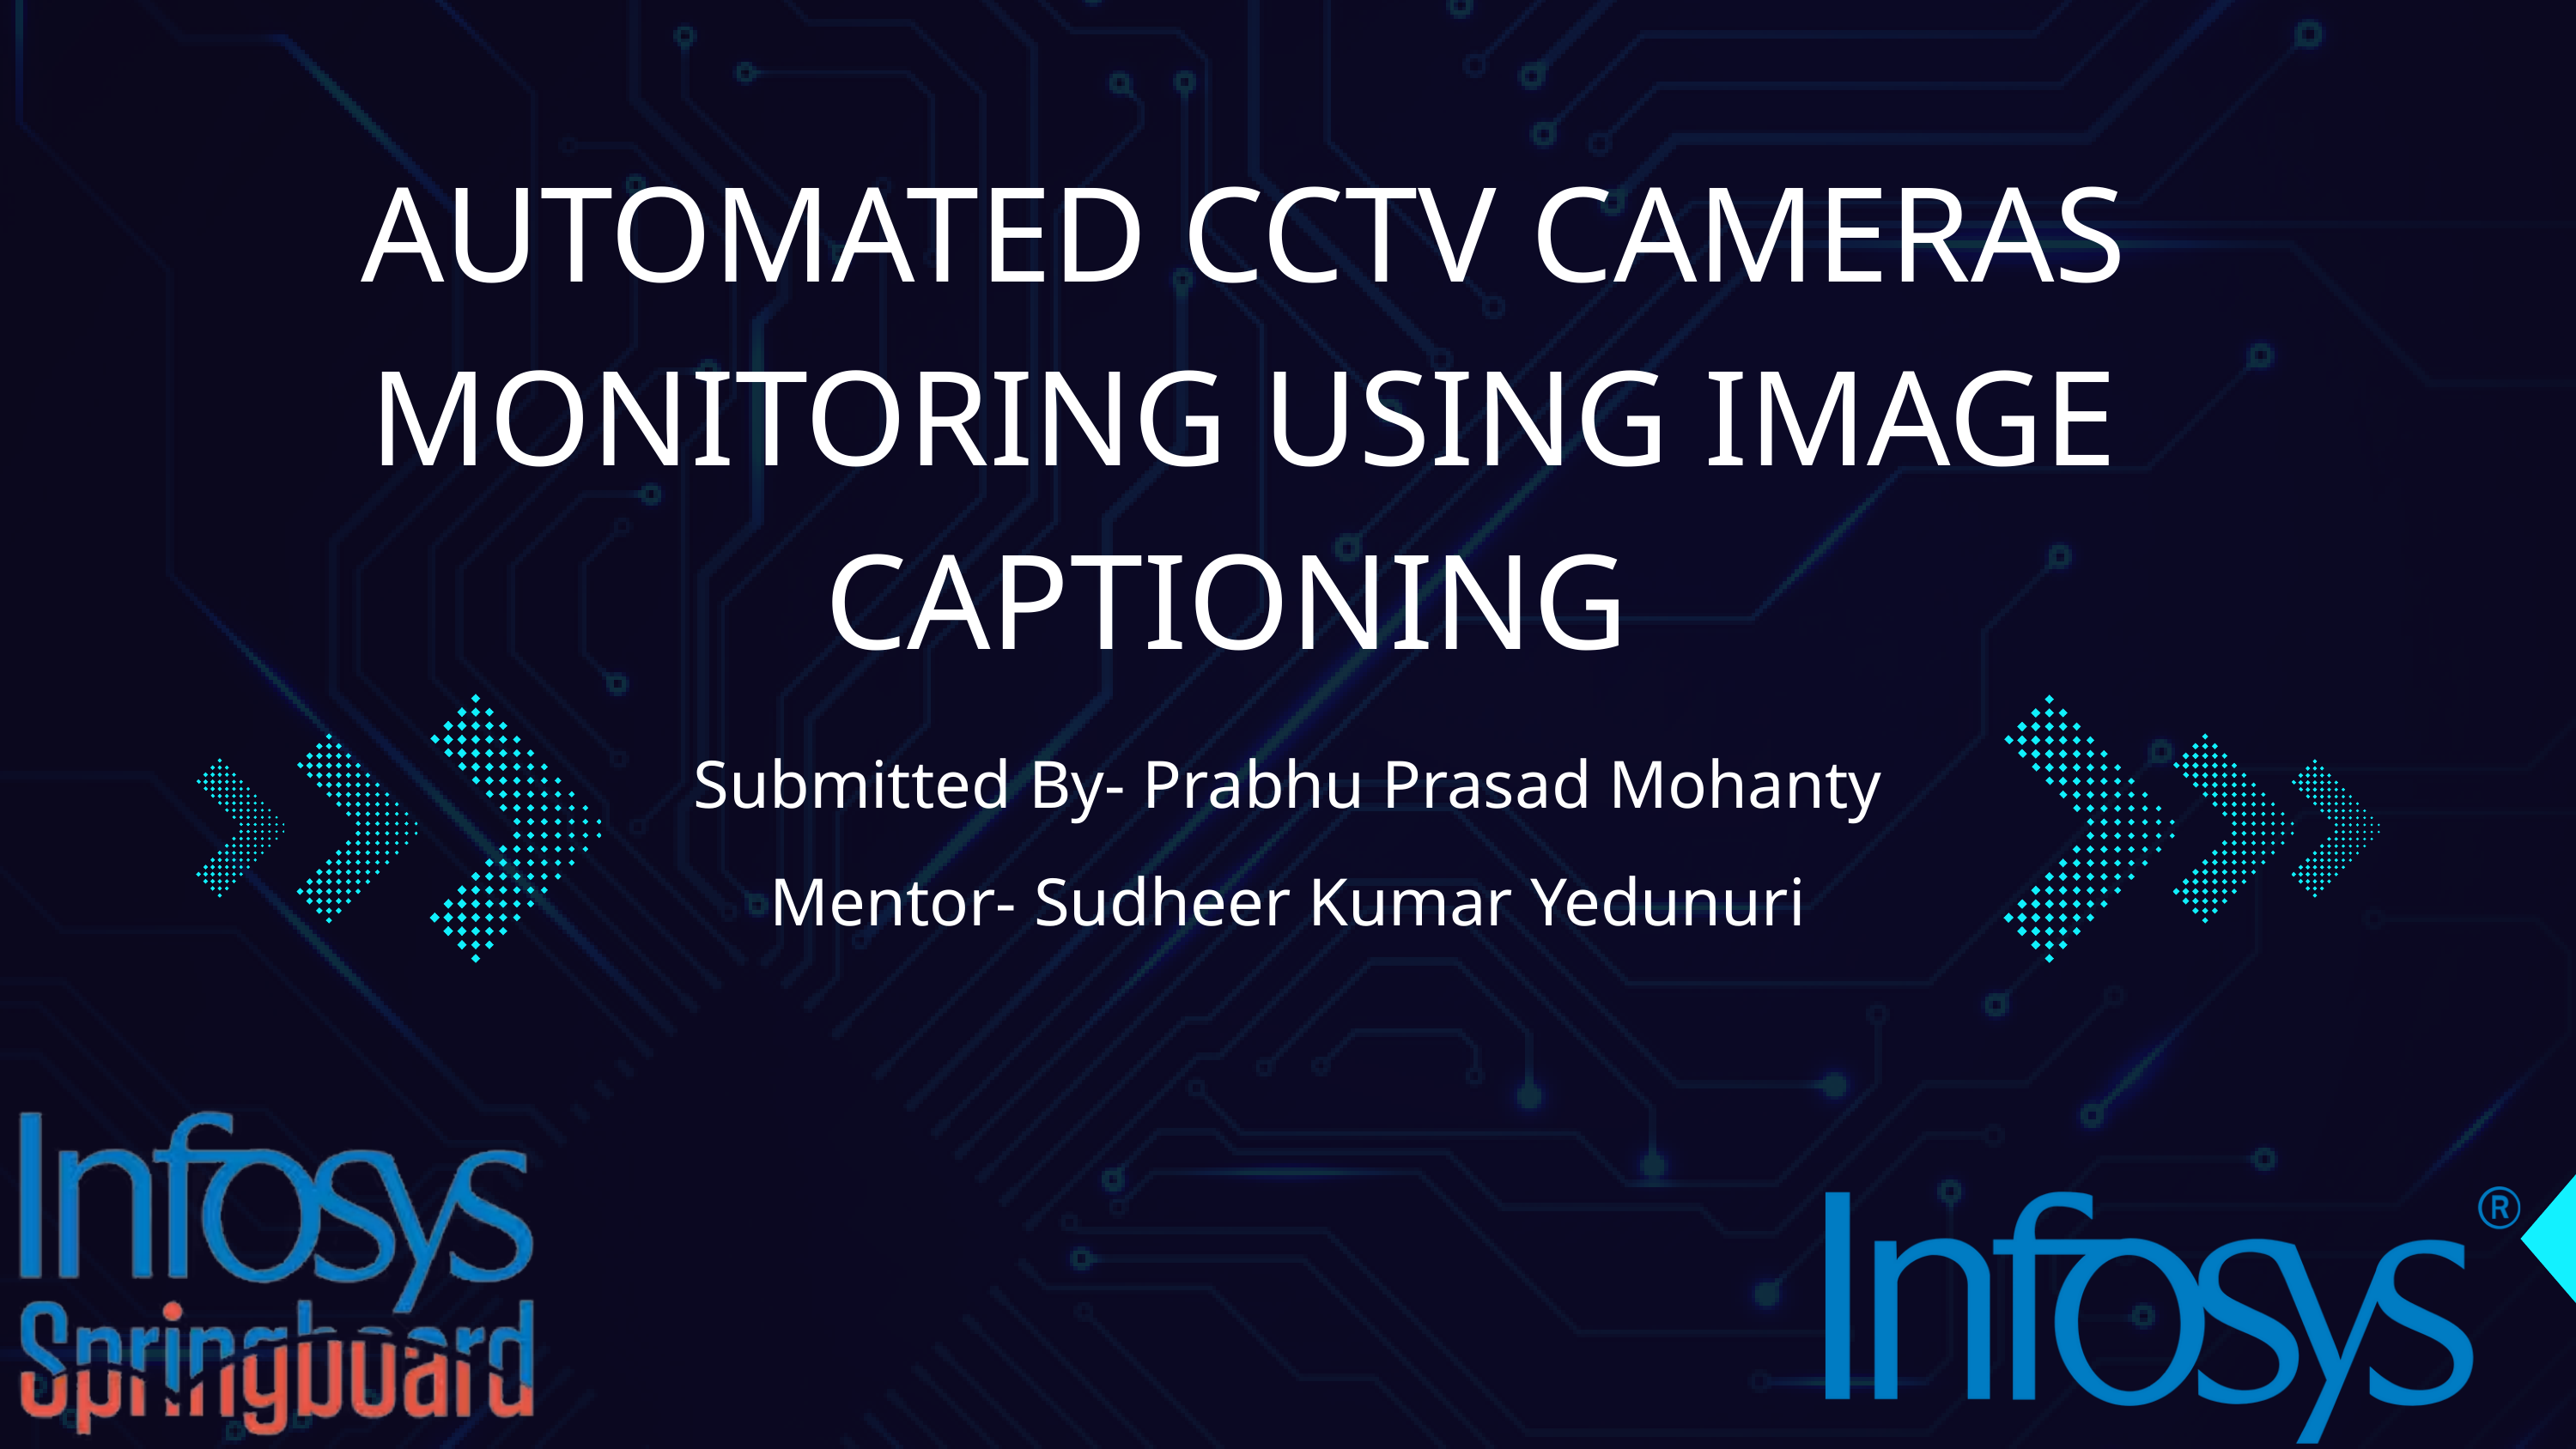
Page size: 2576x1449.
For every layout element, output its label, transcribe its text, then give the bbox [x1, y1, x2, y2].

text_box [1825, 1186, 2521, 1444]
text_box [0, 0, 2576, 1449]
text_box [2483, 1210, 2576, 1267]
text_box [429, 694, 602, 963]
text_box [196, 758, 285, 898]
text_box [2003, 694, 2175, 963]
text_box [296, 733, 418, 924]
text_box AUTOMATED CCTV CAMERAS MONITORING USING IMAGE CAPTIONING [240, 124, 2248, 676]
text_box [2291, 759, 2380, 898]
text_box [2172, 733, 2294, 924]
text_box [0, 1103, 555, 1444]
text_box Mentor- Sudheer Kumar Yedunuri [750, 847, 1826, 939]
text_box Submitted By- Prabhu Prasad Mohanty [666, 730, 1910, 822]
